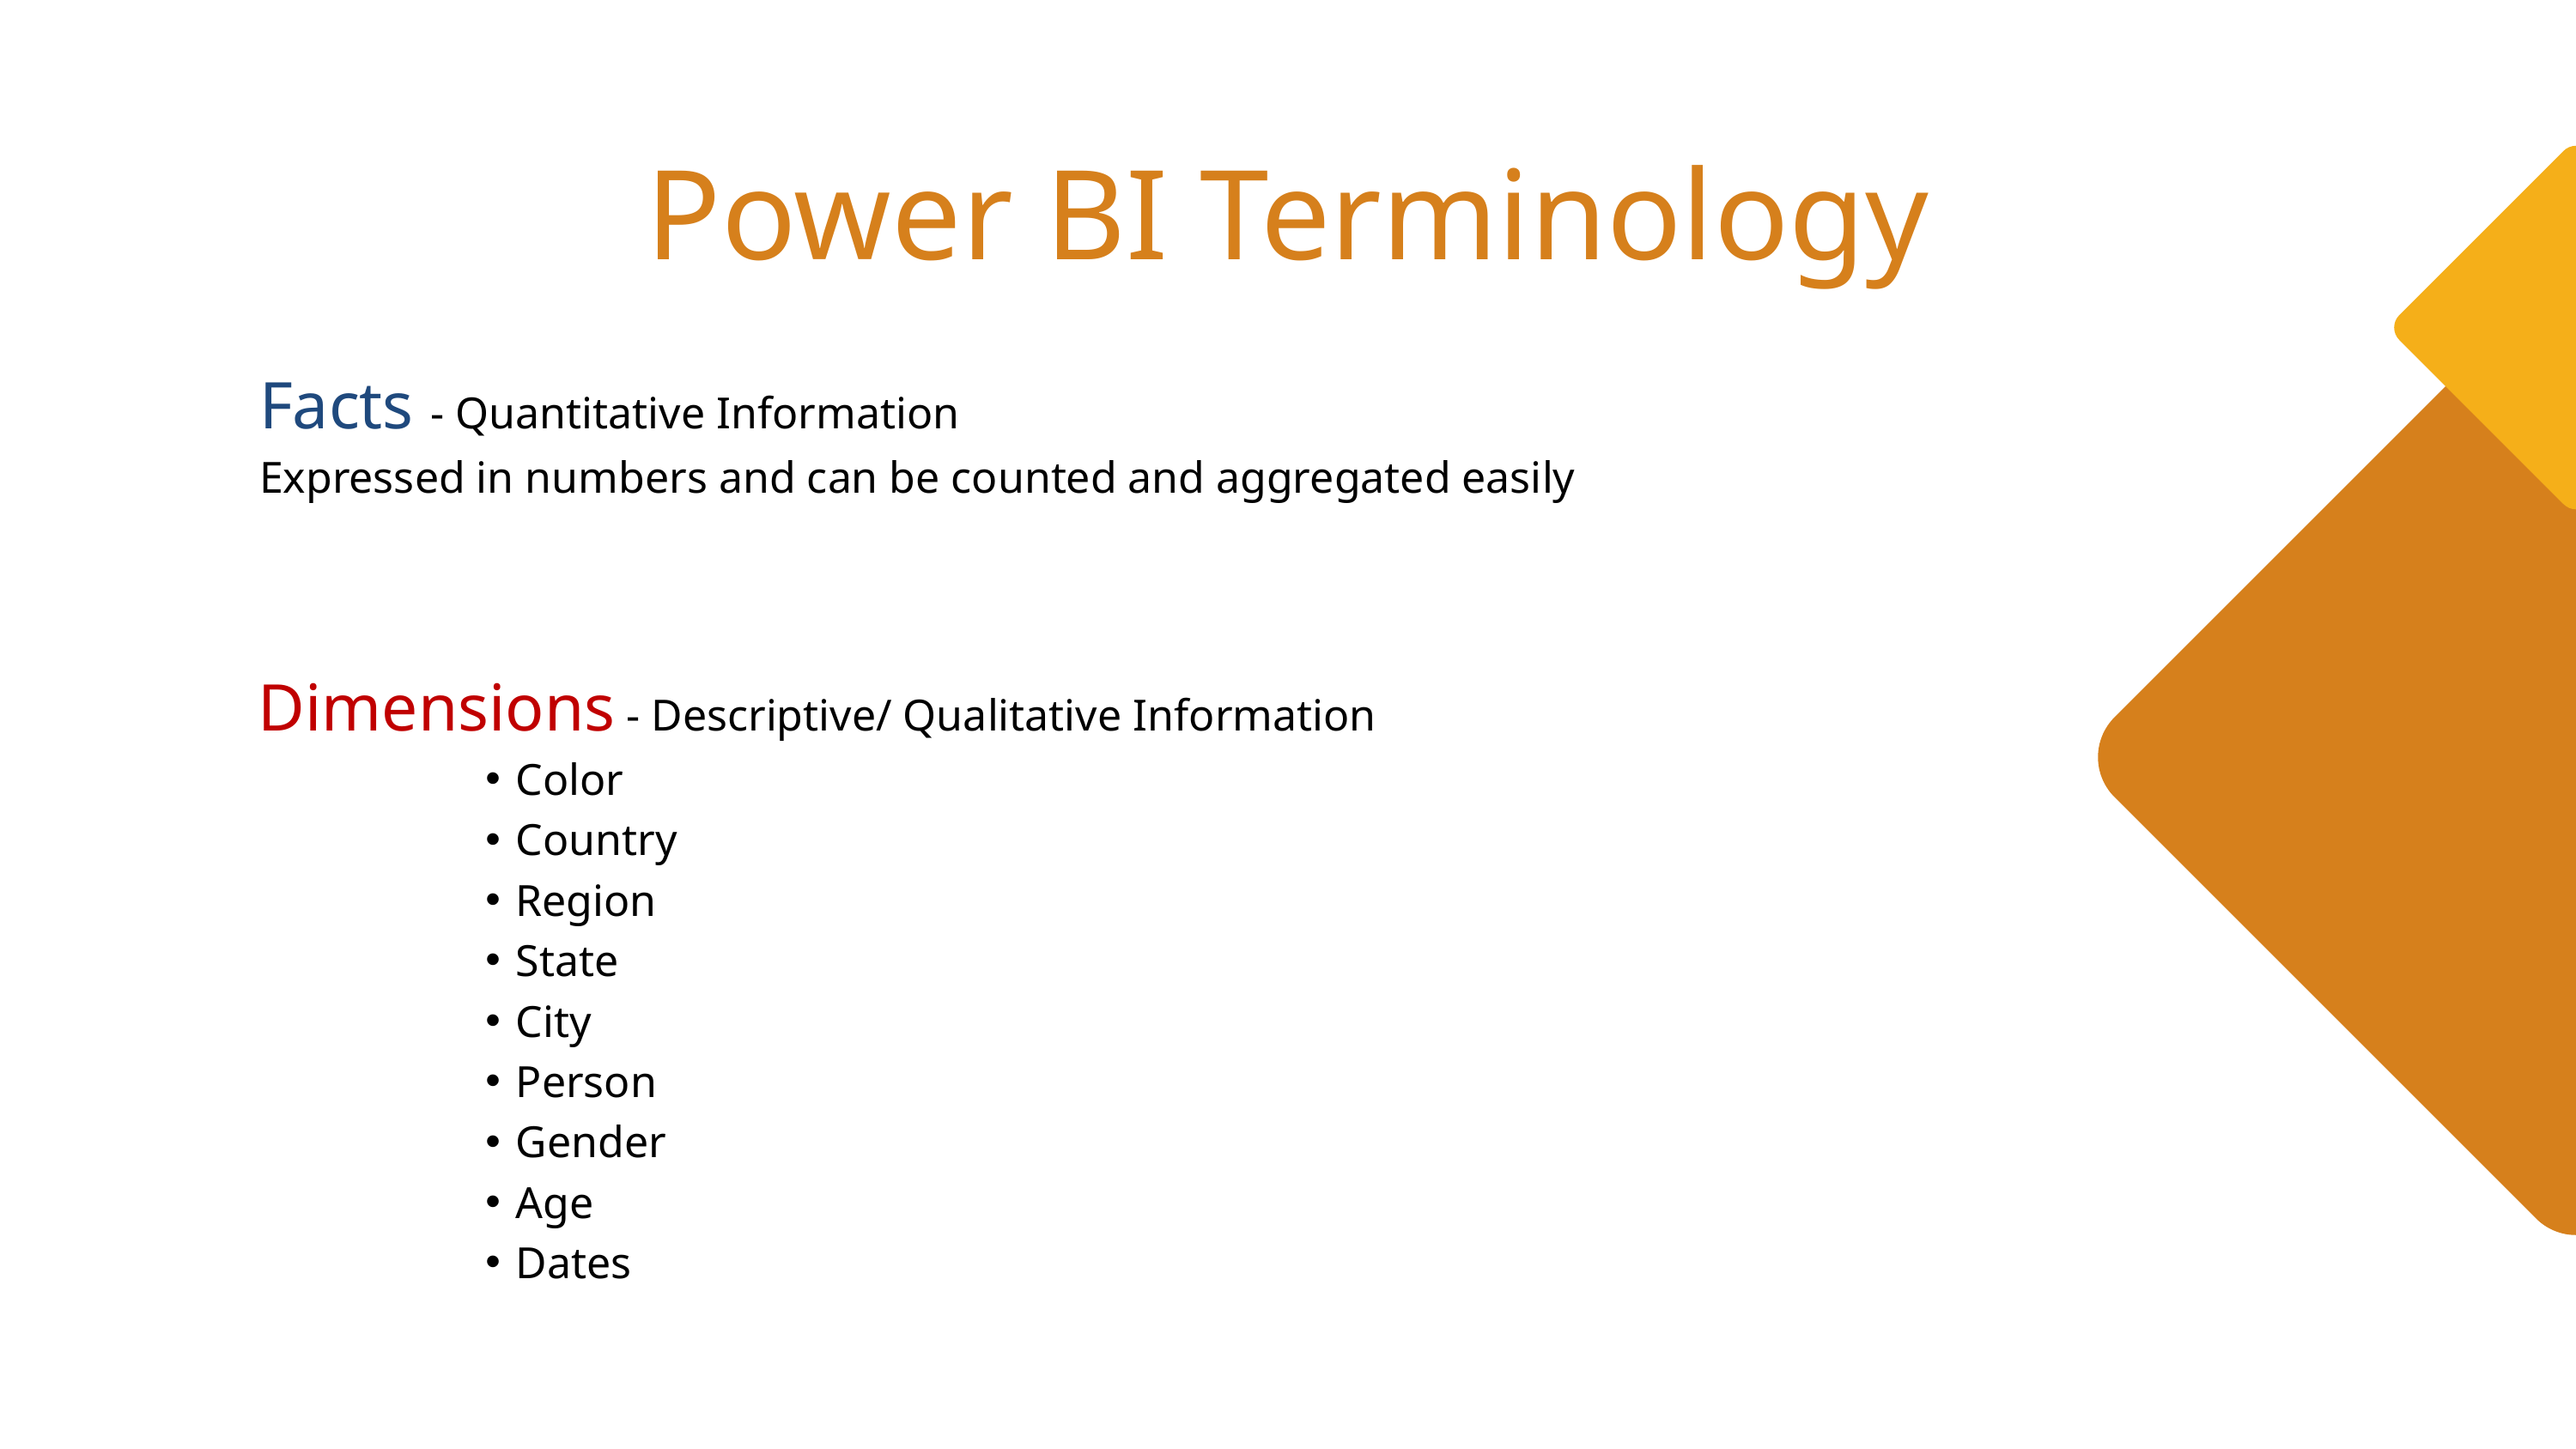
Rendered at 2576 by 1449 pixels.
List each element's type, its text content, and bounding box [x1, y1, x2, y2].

text_box Power BI Terminology [489, 135, 2087, 285]
text_box Dimensions - Descriptive/ Qualitative Information Color Country Region State City Person Gender Age Dates [246, 659, 1774, 1294]
text_box Facts - Quantitative Information Expressed in numbers and can be counted and aggregated easily [246, 357, 1775, 508]
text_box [2386, 138, 2576, 517]
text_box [2074, 255, 2576, 1259]
